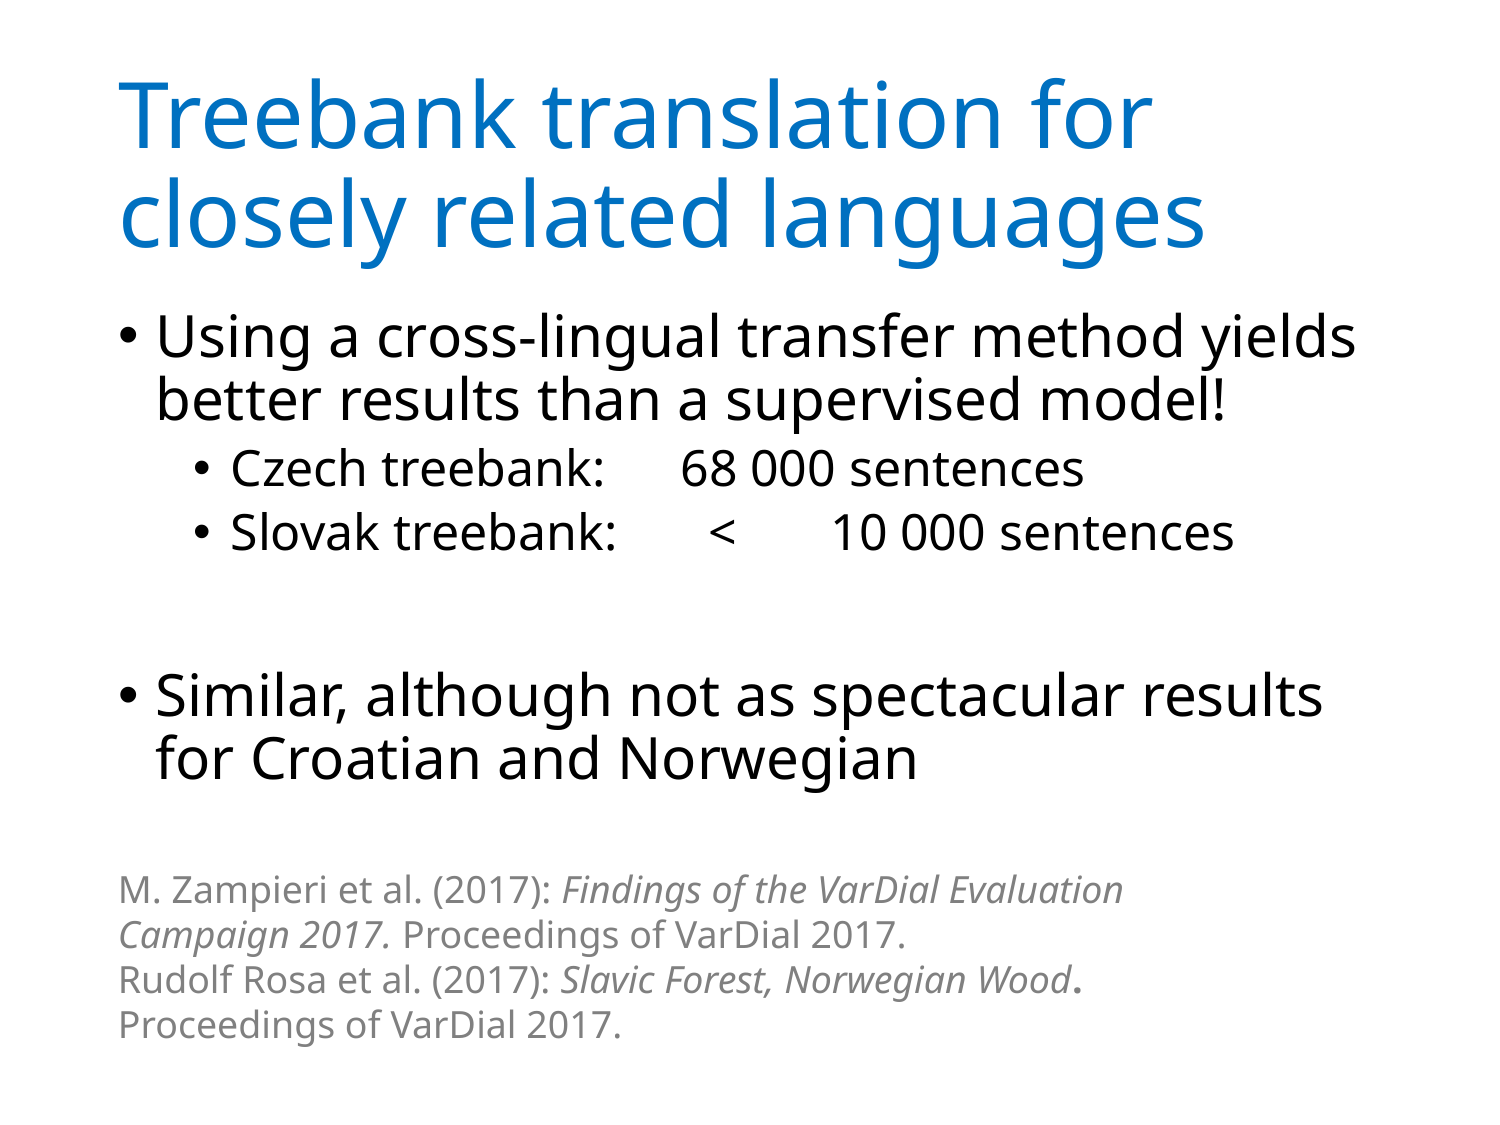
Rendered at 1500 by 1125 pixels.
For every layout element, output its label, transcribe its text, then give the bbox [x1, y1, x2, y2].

title Treebank translation for closely related languages [103, 59, 1397, 278]
list Using a cross-lingual transfer method yields better results than a supervised model! Czech treebank: 68 000 sentences Slovak treebank: < 10 000 sentences Similar, although not as spectacular results for Croatian and Norwegian [103, 299, 1397, 1014]
text_box M. Zampieri et al. (2017): Findings of the VarDial Evaluation Campaign 2017. Proceedings of VarDial 2017. Rudolf Rosa et al. (2017): Slavic Forest, Norwegian Wood. Proceedings of VarDial 2017. [103, 858, 1288, 1054]
